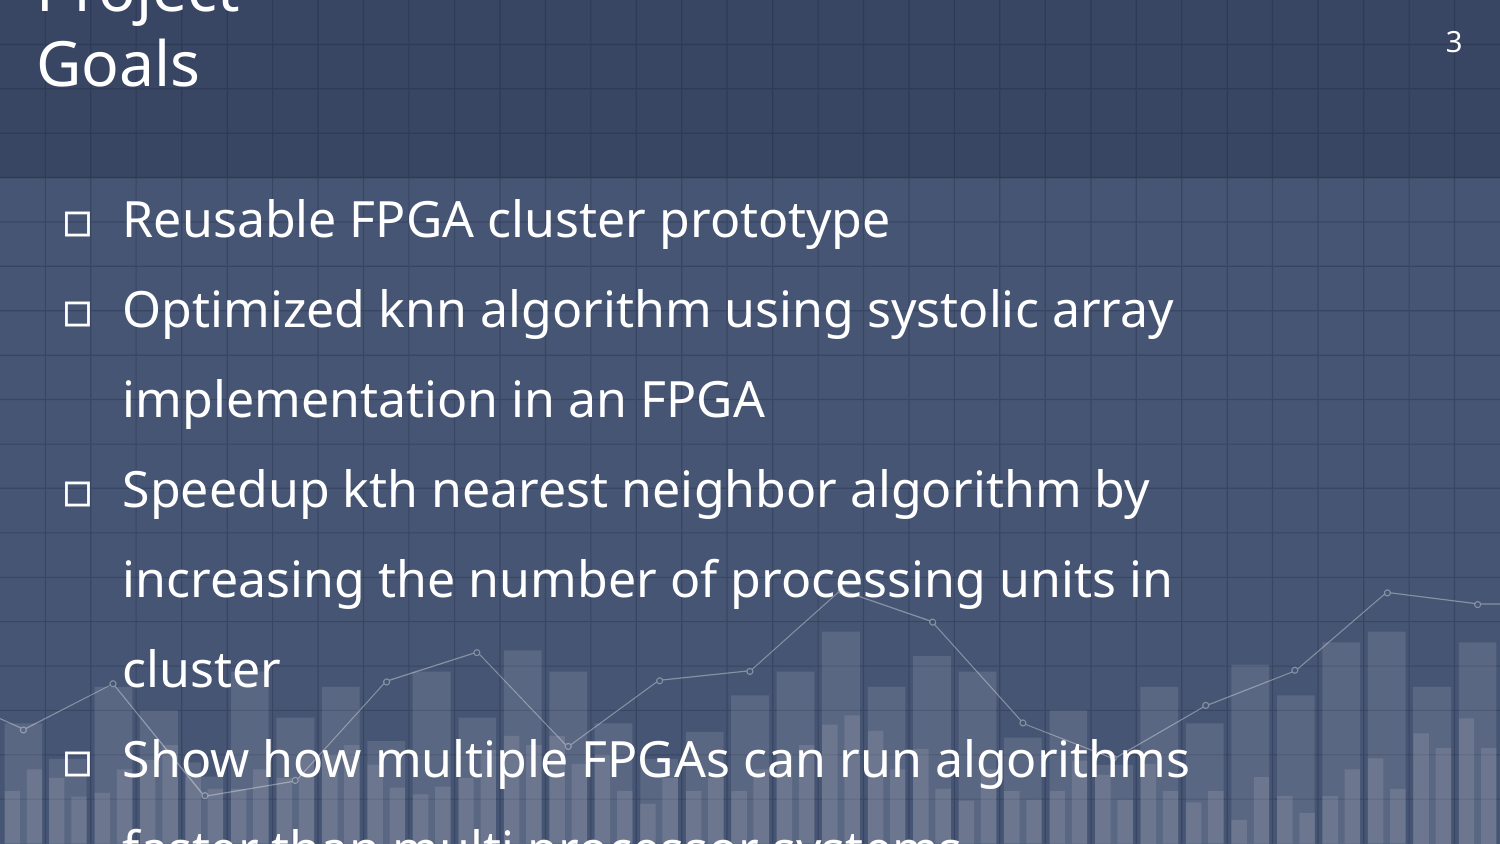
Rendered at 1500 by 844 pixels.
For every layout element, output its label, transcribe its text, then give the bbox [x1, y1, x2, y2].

list Reusable FPGA cluster prototype Optimized knn algorithm using systolic array implementation in an FPGA Speedup kth nearest neighbor algorithm by increasing the number of processing units in cluster Show how multiple FPGAs can run algorithms faster than multi processor systems [33, 142, 1294, 652]
slide_number ‹#› [1408, 0, 1500, 88]
title Project Goals [21, 16, 405, 114]
